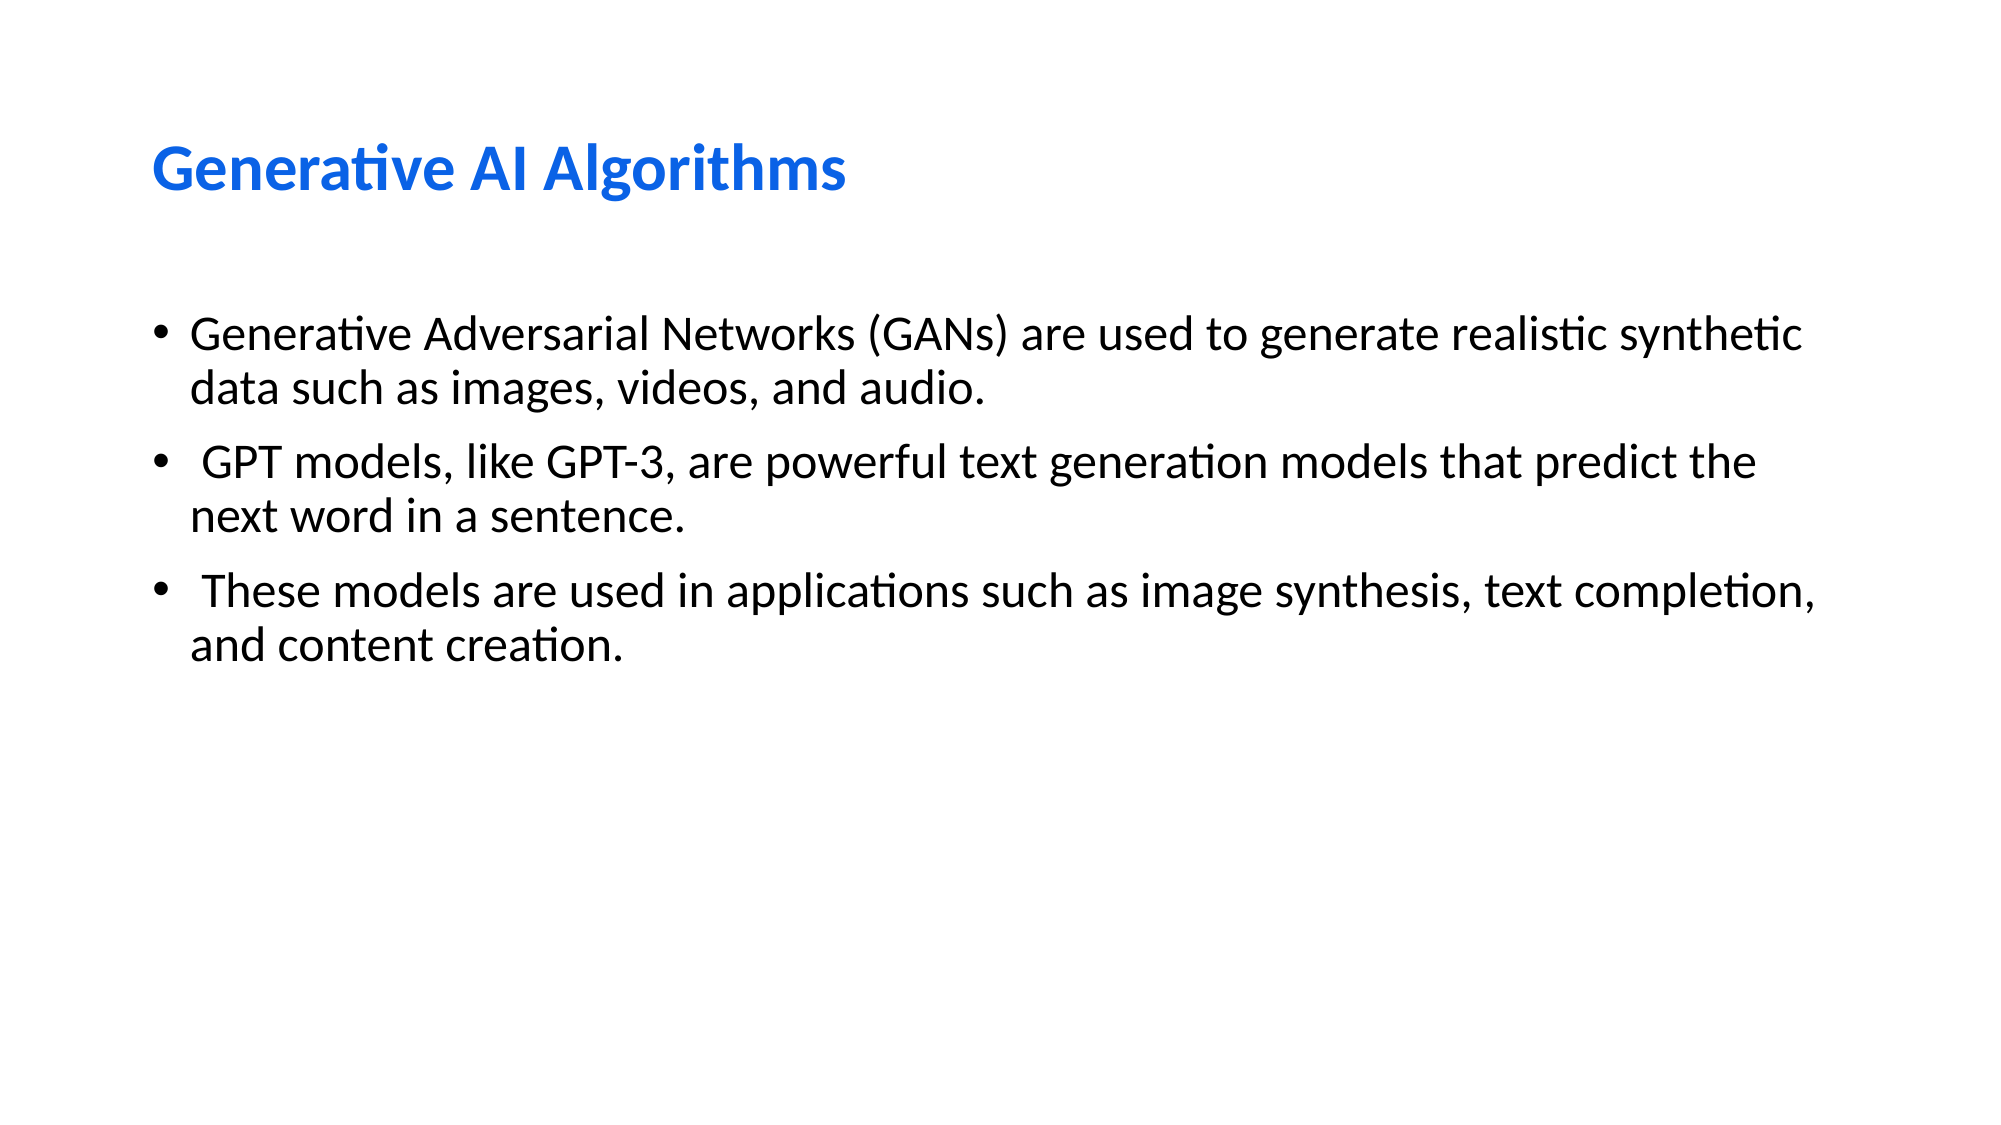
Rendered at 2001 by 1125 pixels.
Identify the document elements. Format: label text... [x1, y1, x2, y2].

list Generative Adversarial Networks (GANs) are used to generate realistic synthetic data such as images, videos, and audio. GPT models, like GPT-3, are powerful text generation models that predict the next word in a sentence. These models are used in applications such as image synthesis, text completion, and content creation. [137, 299, 1863, 1014]
title Generative AI Algorithms [137, 59, 1863, 278]
